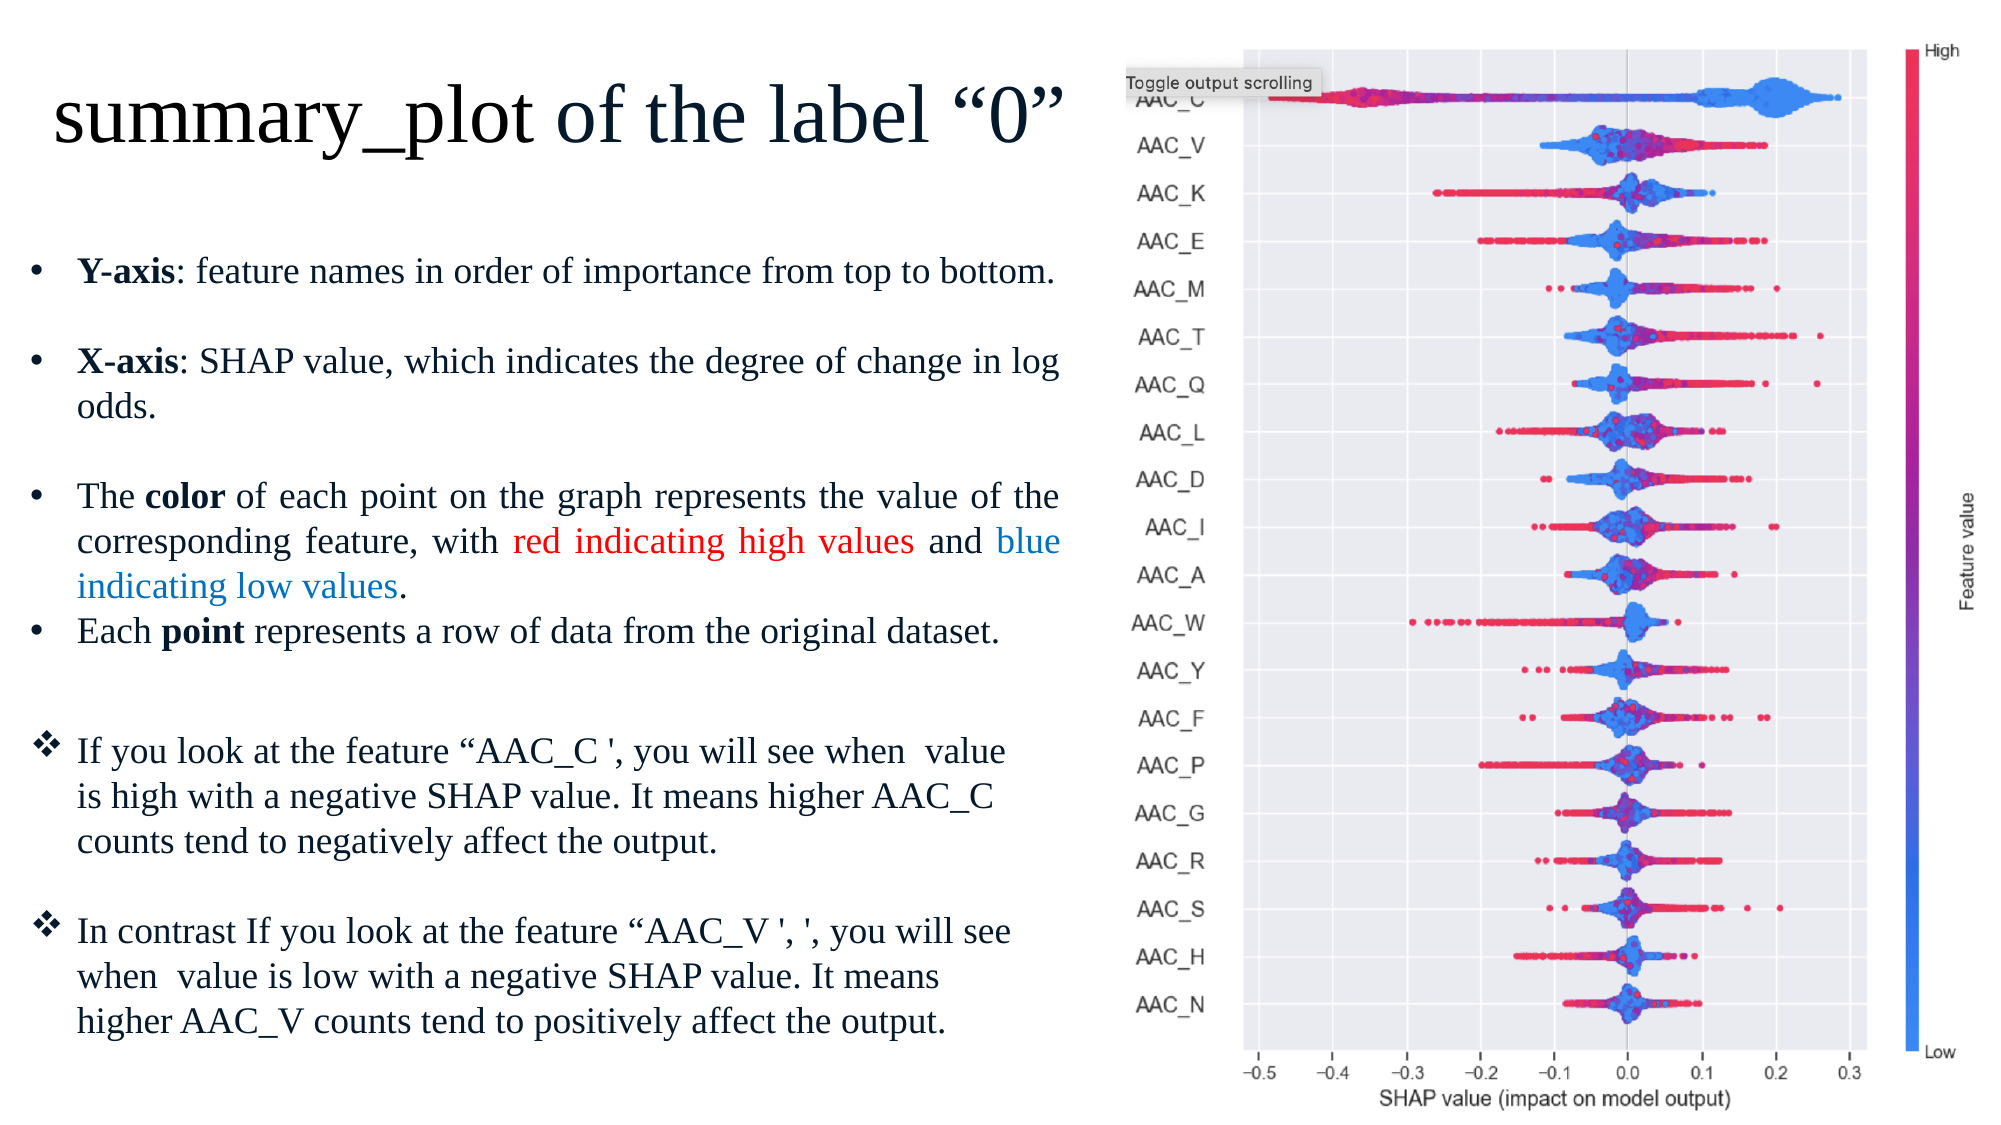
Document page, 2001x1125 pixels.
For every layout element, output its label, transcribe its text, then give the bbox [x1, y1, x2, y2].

title summary_plot of the label “0” [38, 37, 1125, 193]
picture [1125, 37, 2000, 1125]
text_box If you look at the feature “AAC_C ', you will see when value is high with a negative SHAP value. It means higher AAC_C counts tend to negatively affect the output. In contrast If you look at the feature “AAC_V ', ', you will see when value is low with a negative SHAP value. It means higher AAC_V counts tend to positively affect the output. [15, 719, 1049, 1049]
text_box Y-axis: feature names in order of importance from top to bottom. X-axis: SHAP value, which indicates the degree of change in log odds. The color of each point on the graph represents the value of the corresponding feature, with red indicating high values and blue indicating low values. Each point represents a row of data from the original dataset. [15, 239, 1076, 749]
